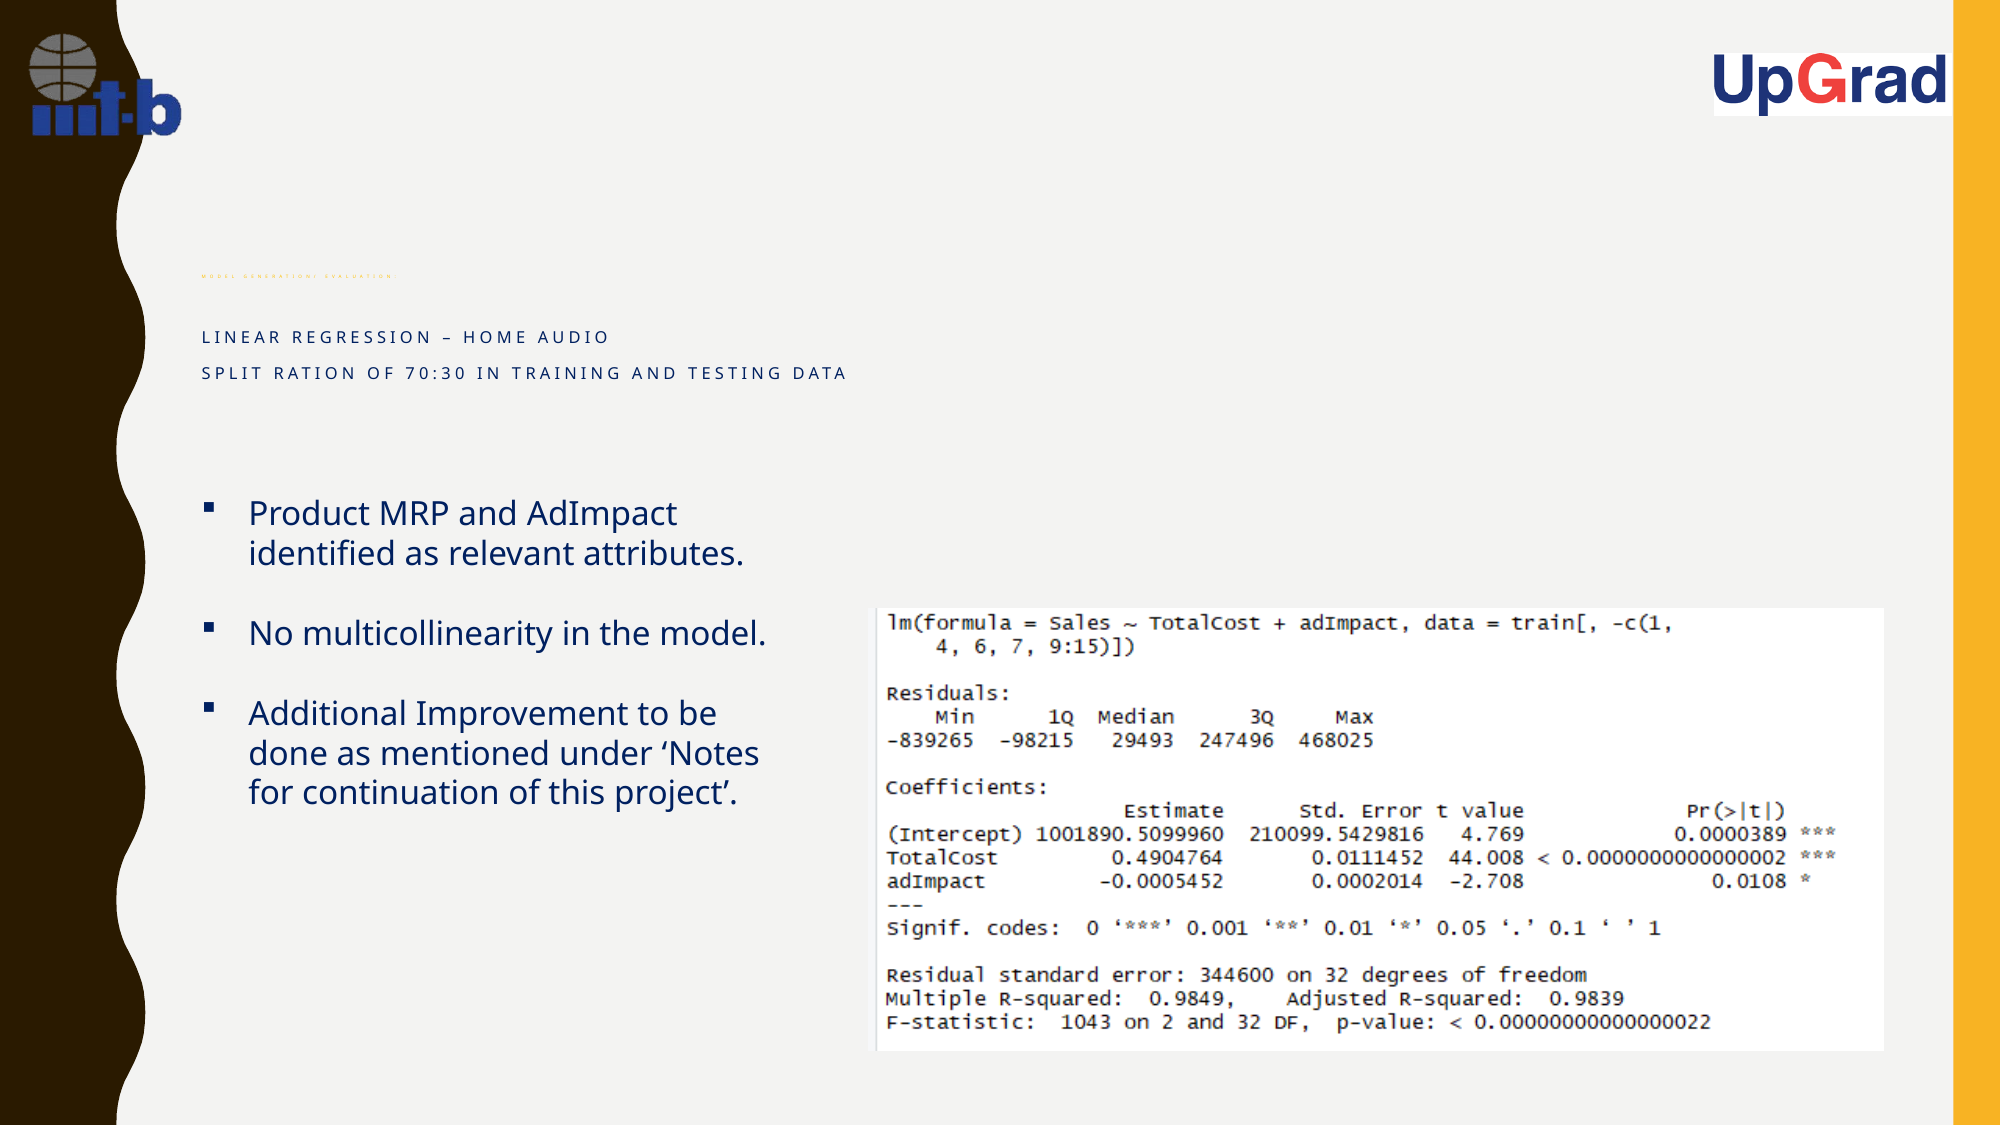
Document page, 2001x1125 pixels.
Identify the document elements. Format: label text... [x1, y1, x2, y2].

text_box LINEAR REGRESSION – HOME AUDIO Split Ration of 70:30 in training and testing data [186, 322, 869, 403]
picture [1714, 53, 1952, 116]
picture [0, 29, 208, 163]
picture [868, 608, 1884, 1051]
title Model GENERATION/ Evaluation: [186, 255, 1525, 323]
text_box Product MRP and AdImpact identified as relevant attributes. No multicollinearity in the model. Additional Improvement to be done as mentioned under ‘Notes for continuation of this project’. [186, 608, 822, 736]
